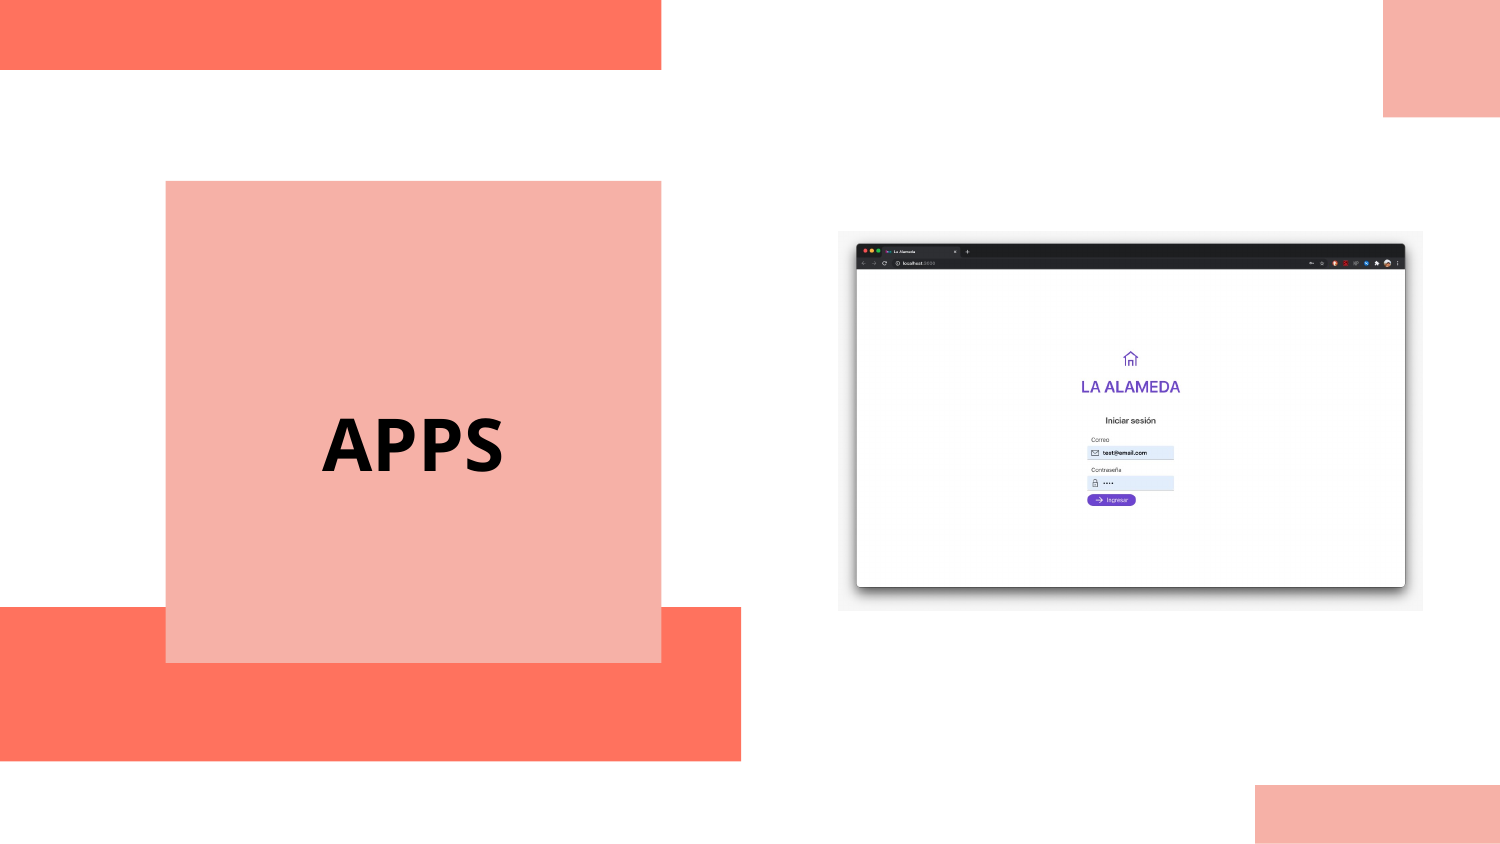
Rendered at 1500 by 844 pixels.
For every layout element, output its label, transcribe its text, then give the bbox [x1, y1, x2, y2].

text_box [165, 180, 662, 663]
picture [838, 231, 1424, 611]
title APPS [215, 294, 612, 502]
